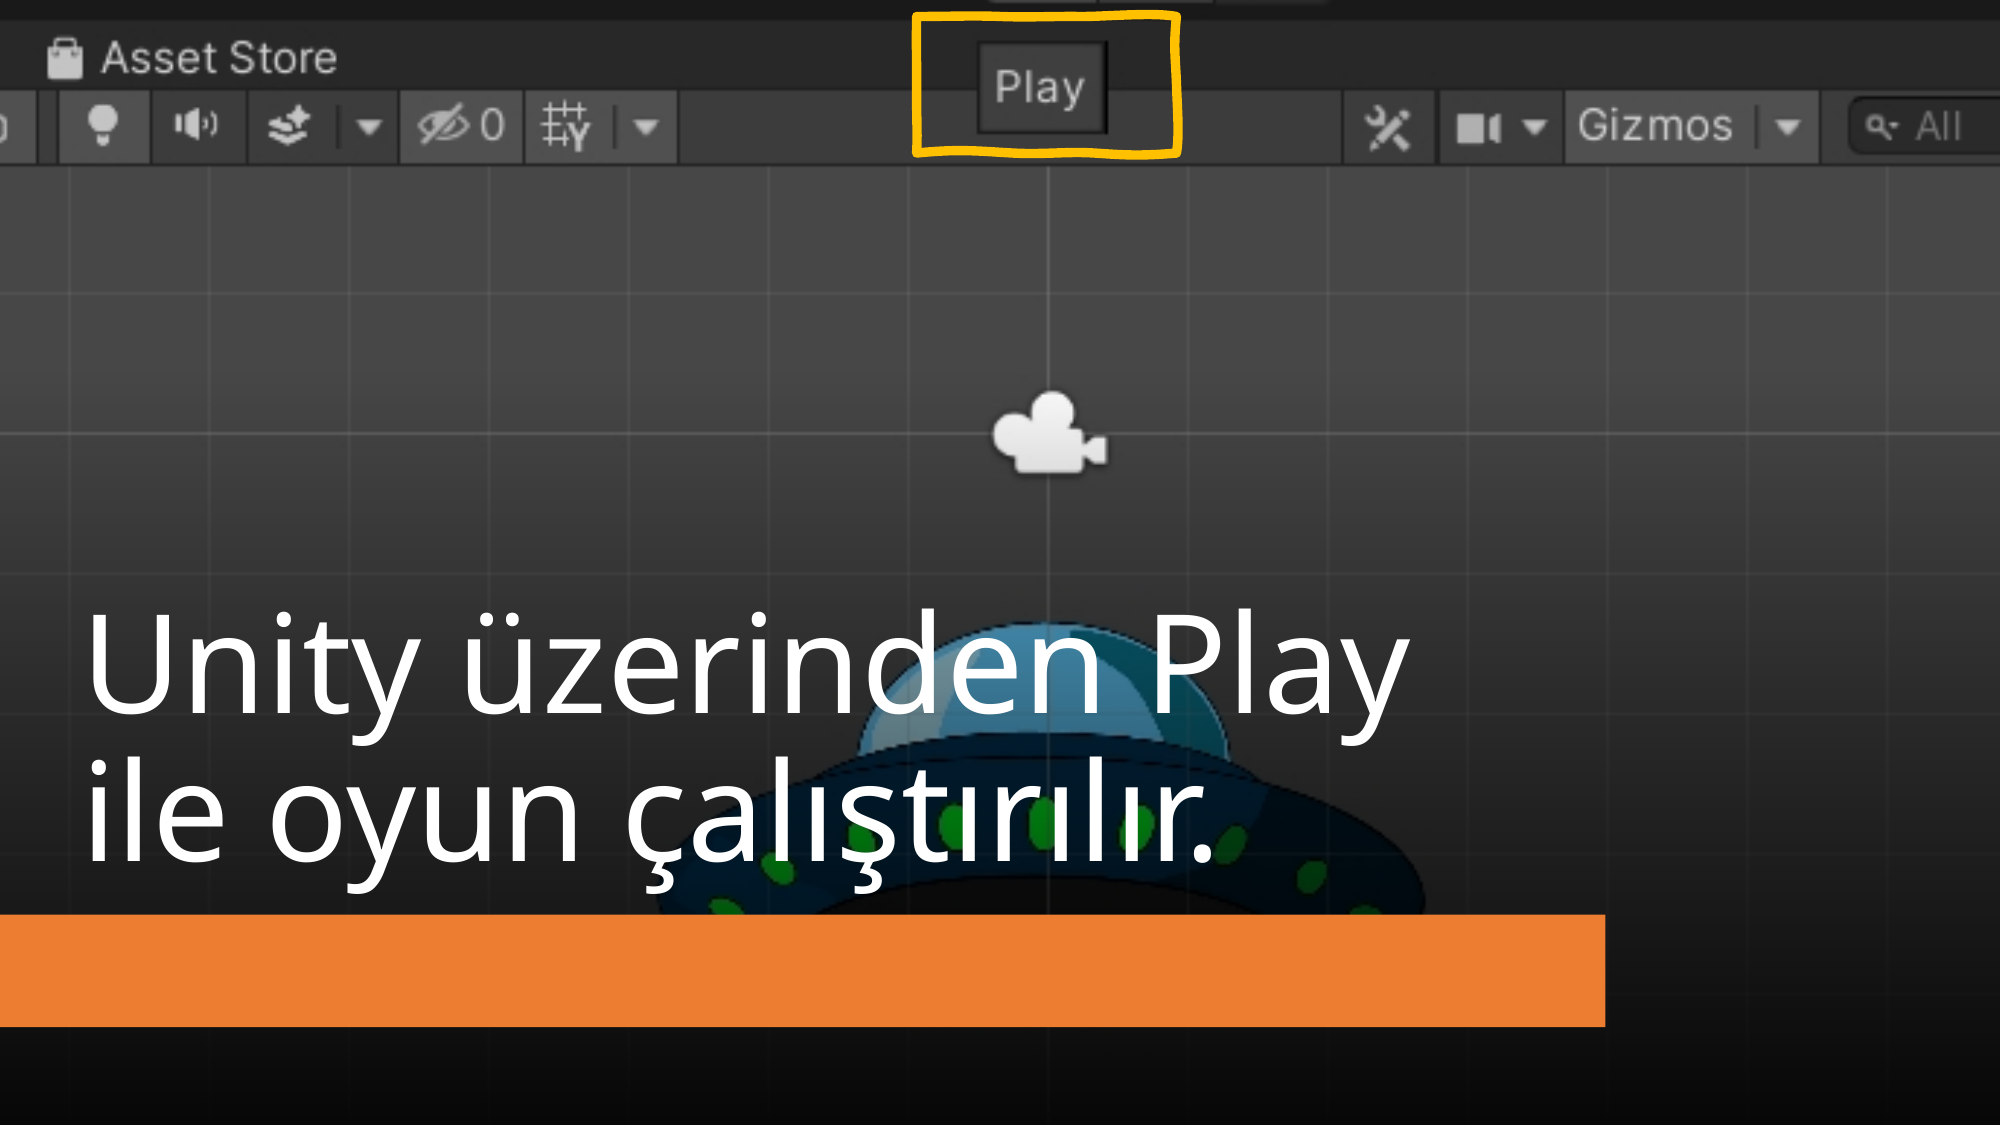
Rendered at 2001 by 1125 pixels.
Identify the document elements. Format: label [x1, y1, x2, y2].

list [0, 0, 2000, 1125]
